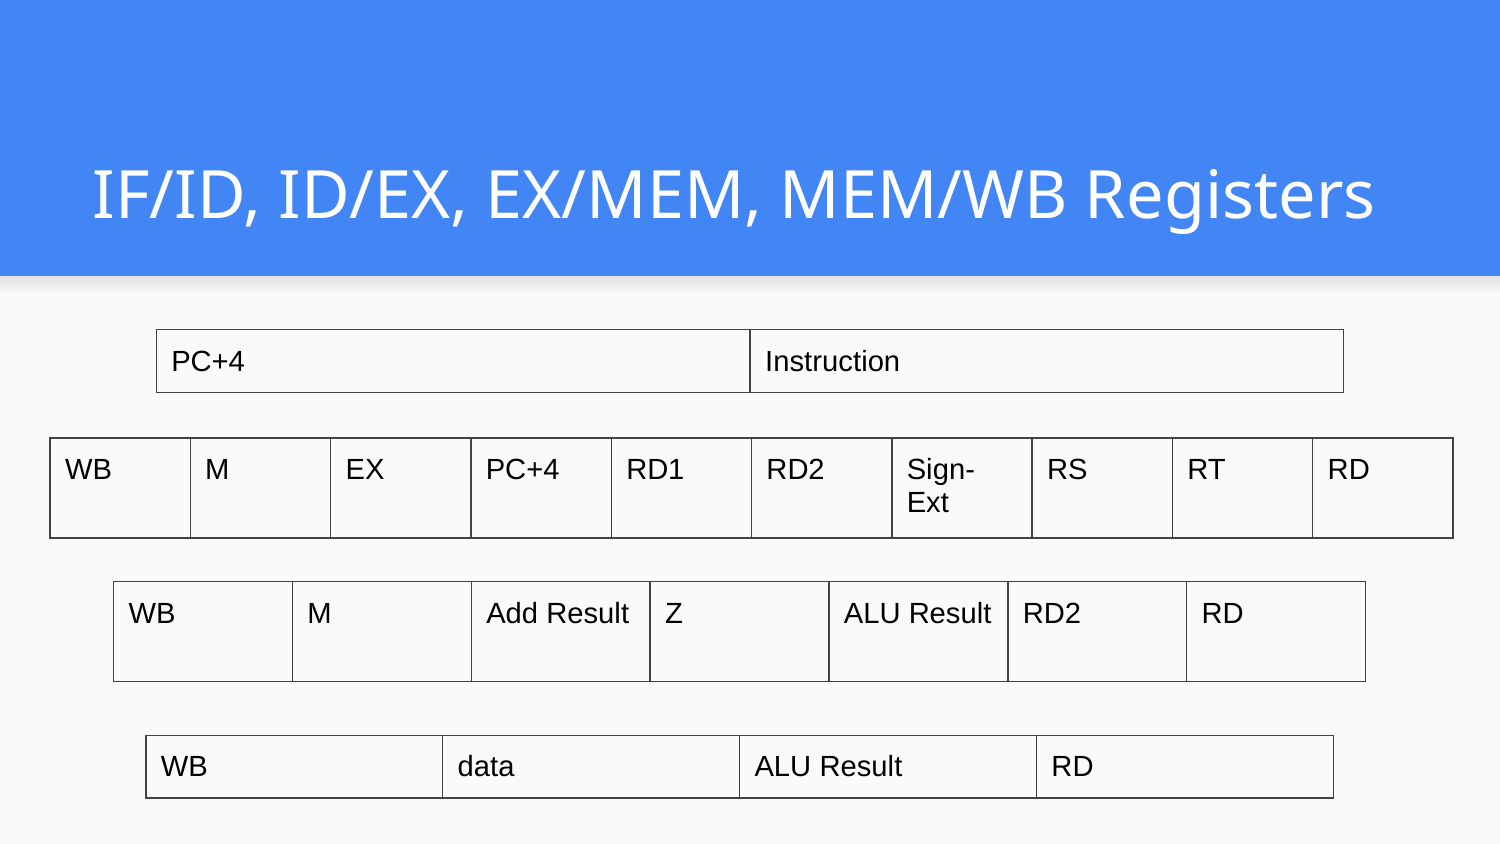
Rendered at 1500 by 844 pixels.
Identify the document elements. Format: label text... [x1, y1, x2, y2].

table_header RD [1037, 736, 1333, 797]
table_header Z [651, 582, 828, 681]
table_header RD2 [752, 439, 891, 537]
table_header RD [1187, 582, 1365, 681]
table_header PC+4 [472, 439, 611, 537]
table_header ALU Result [740, 736, 1036, 797]
table_header EX [331, 439, 470, 537]
table_header RD [1313, 439, 1452, 537]
table_header WB [51, 439, 190, 537]
table_header Instruction [751, 330, 1343, 392]
table_header M [191, 439, 330, 537]
table_header M [293, 582, 471, 681]
table_header RT [1173, 439, 1312, 537]
title IF/ID, ID/EX, EX/MEM, MEM/WB Registers [77, 121, 1427, 248]
table_header WB [114, 582, 292, 681]
table_header ALU Result [830, 582, 1007, 681]
table_header Add Result [472, 582, 649, 681]
table_header RS [1033, 439, 1172, 537]
table_header Sign-Ext [893, 439, 1031, 537]
table_header RD1 [612, 439, 751, 537]
table_header data [443, 736, 739, 797]
table_header PC+4 [157, 330, 749, 392]
table_header RD2 [1009, 582, 1186, 681]
table_header WB [147, 736, 442, 797]
